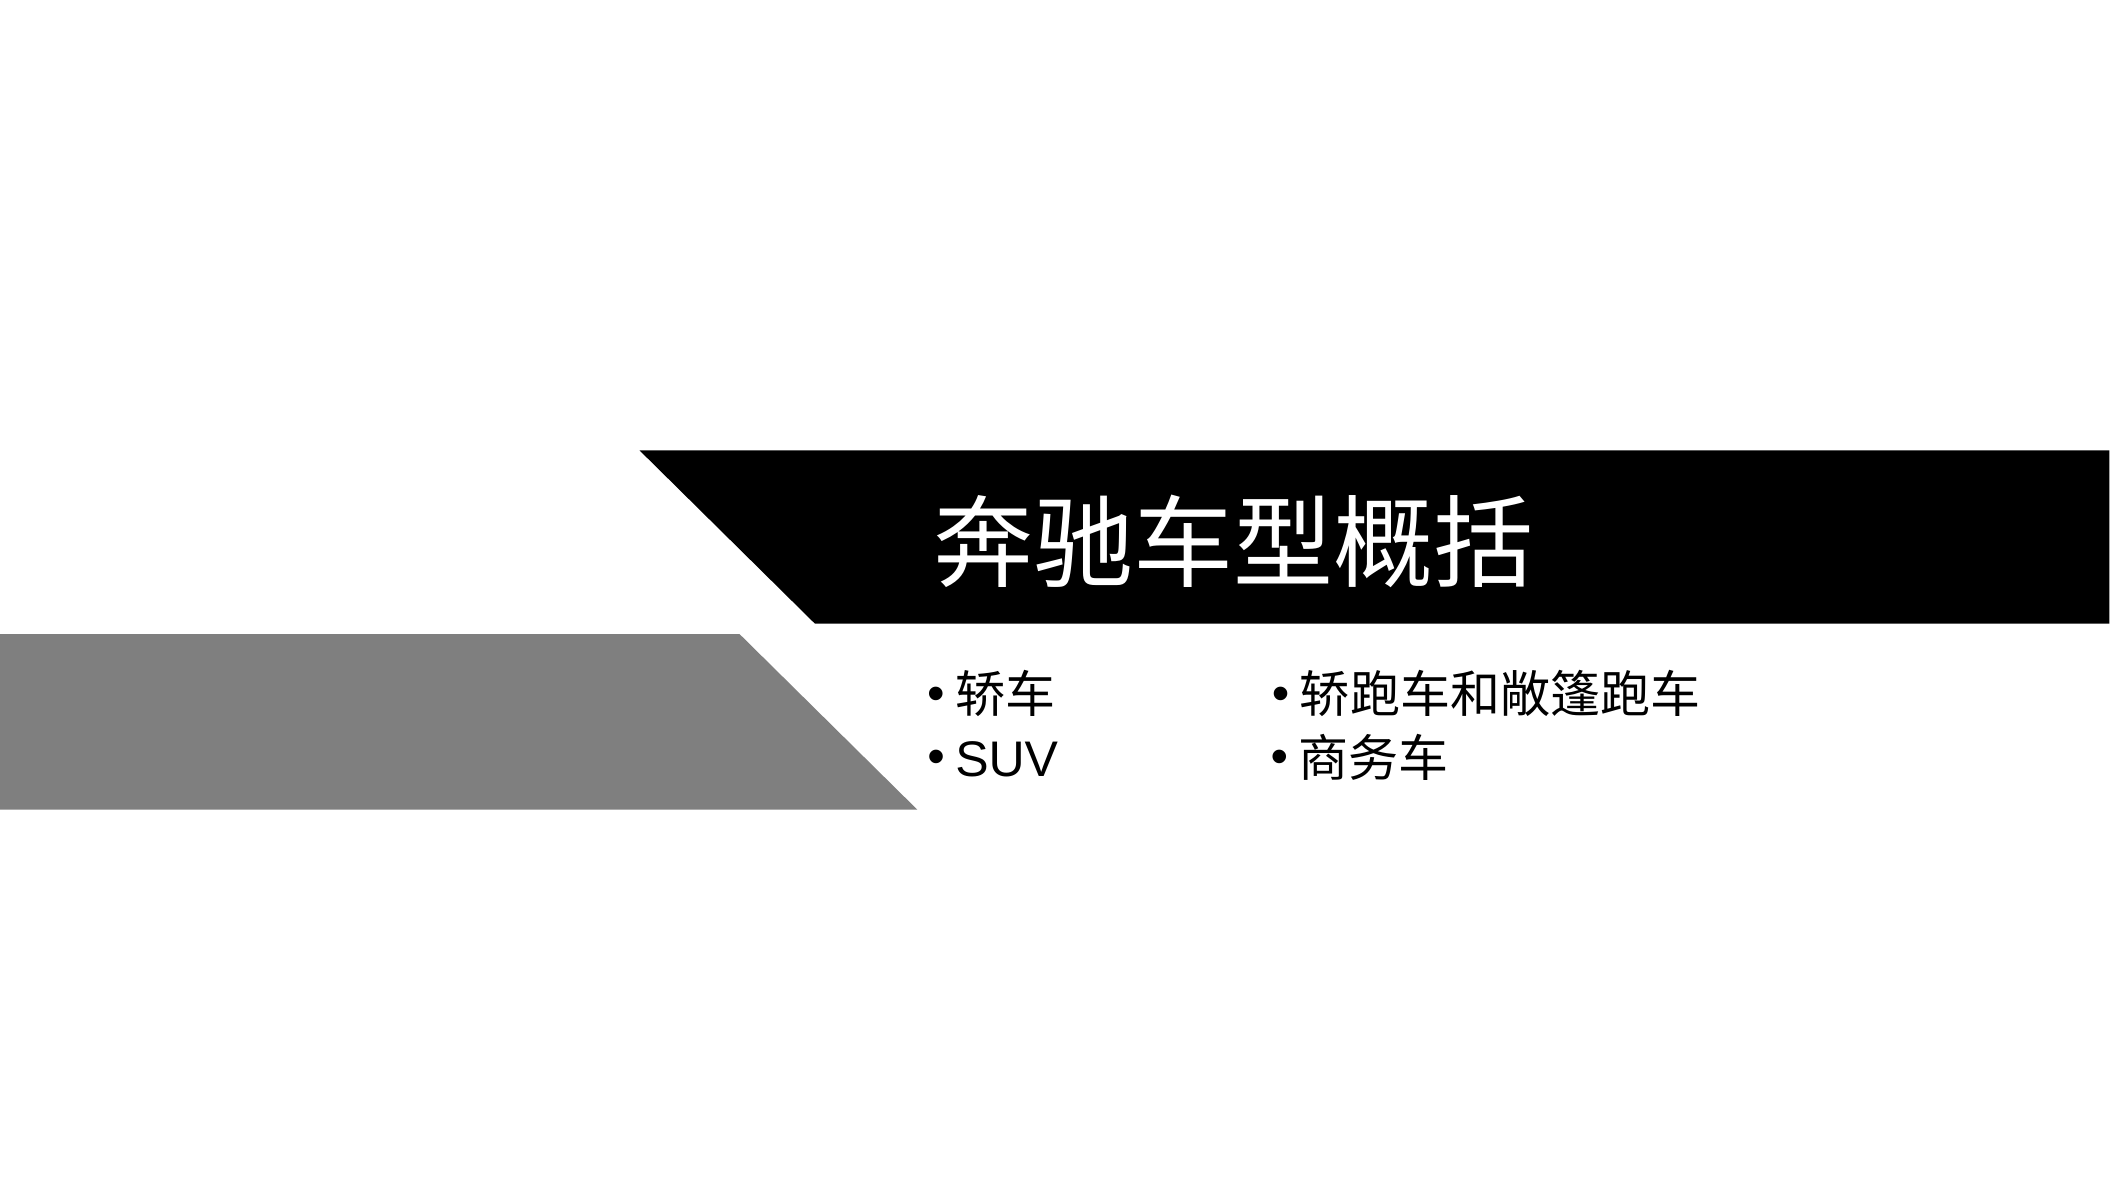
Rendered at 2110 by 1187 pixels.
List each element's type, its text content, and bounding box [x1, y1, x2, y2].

text_box 轿车 [927, 662, 1056, 723]
text_box 商务车 [1270, 726, 1449, 787]
text_box [639, 450, 2110, 624]
text_box [0, 633, 920, 811]
text_box 轿跑车和敞篷跑车 [1271, 662, 1701, 723]
text_box SUV [927, 726, 1059, 787]
